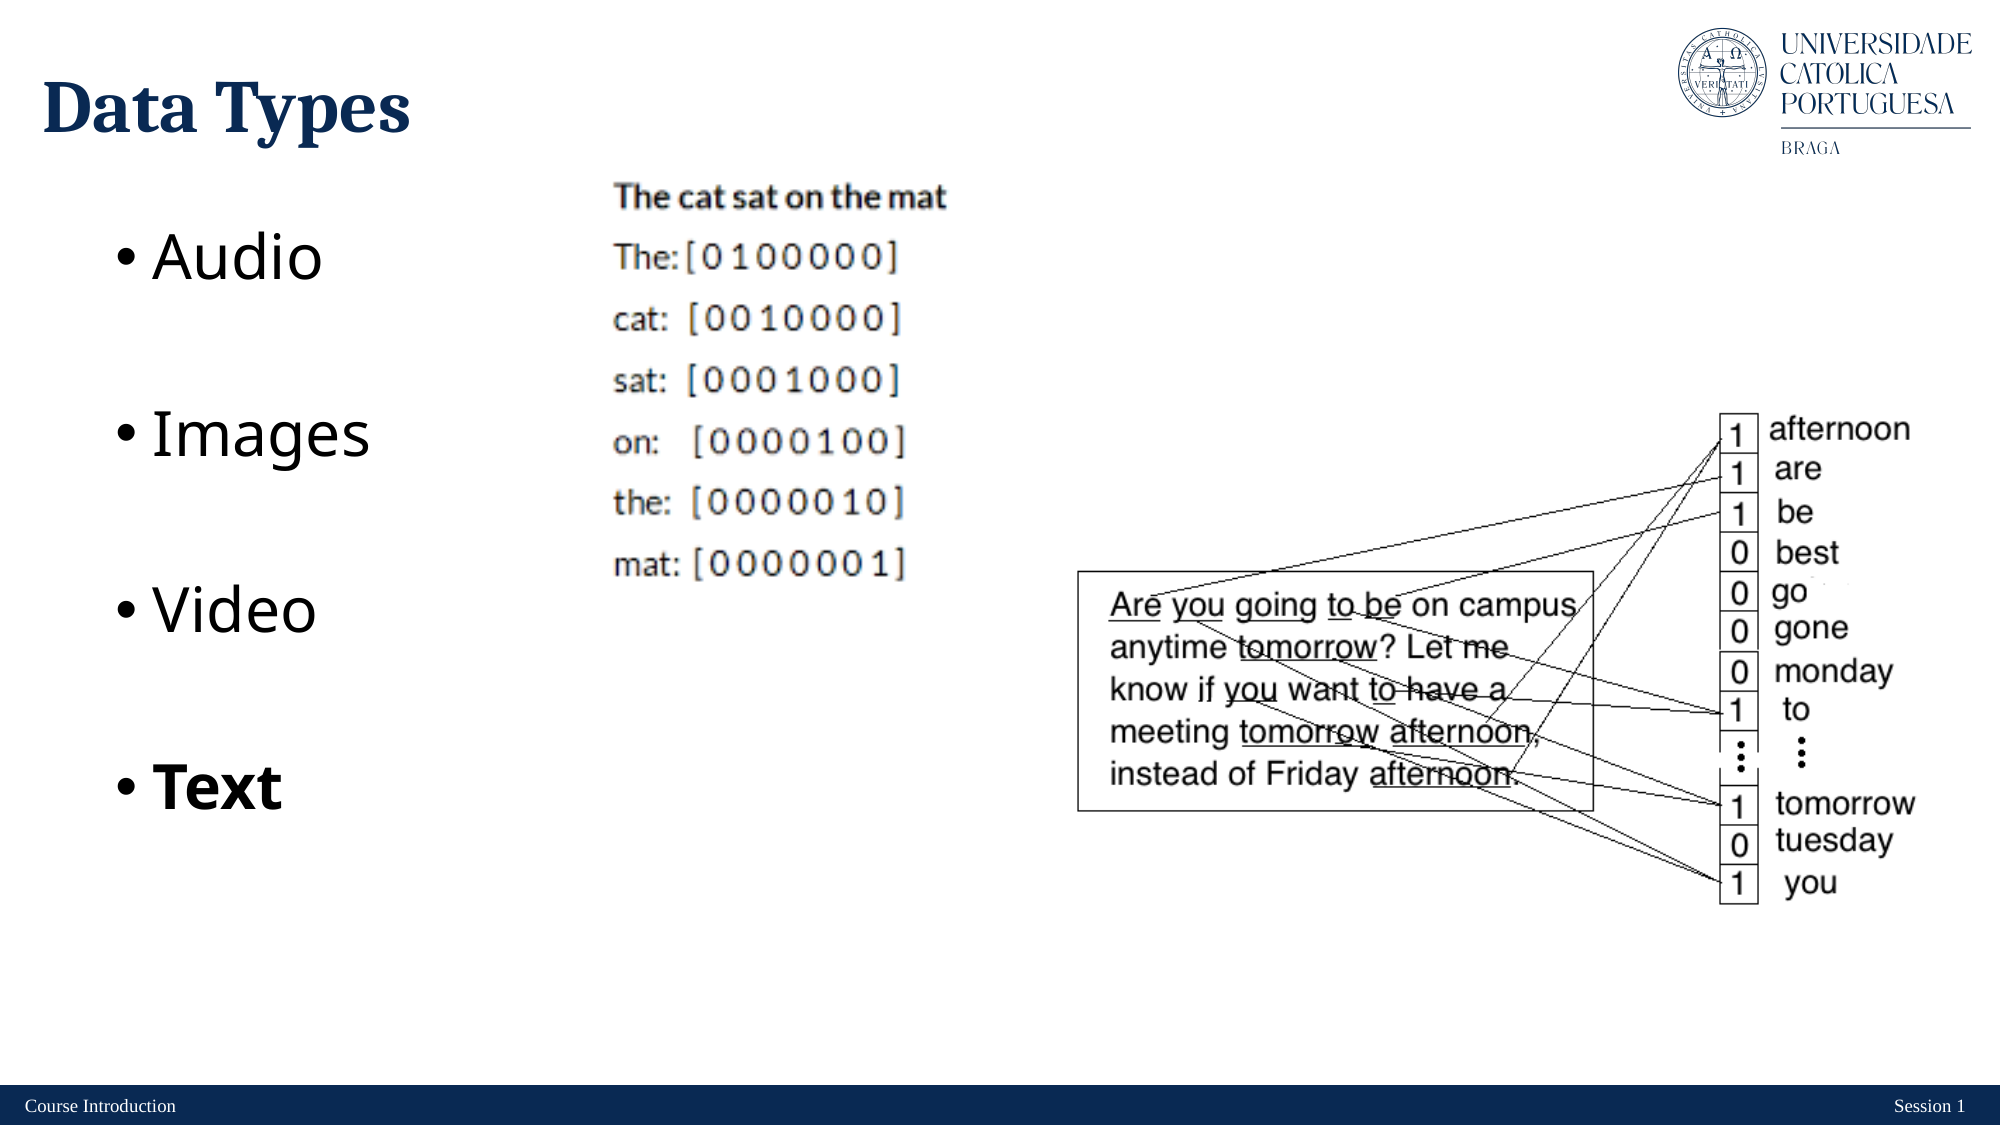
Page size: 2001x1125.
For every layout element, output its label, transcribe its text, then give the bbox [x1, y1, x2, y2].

text_box Audio Images Video Text [100, 218, 1912, 1046]
title Data Types [27, 0, 1753, 218]
text_box Course Introduction [9, 1086, 865, 1125]
text_box [0, 1085, 2000, 1125]
picture [489, 159, 1949, 1016]
text_box Session 1 [865, 1086, 1981, 1125]
picture [1672, 18, 1982, 163]
